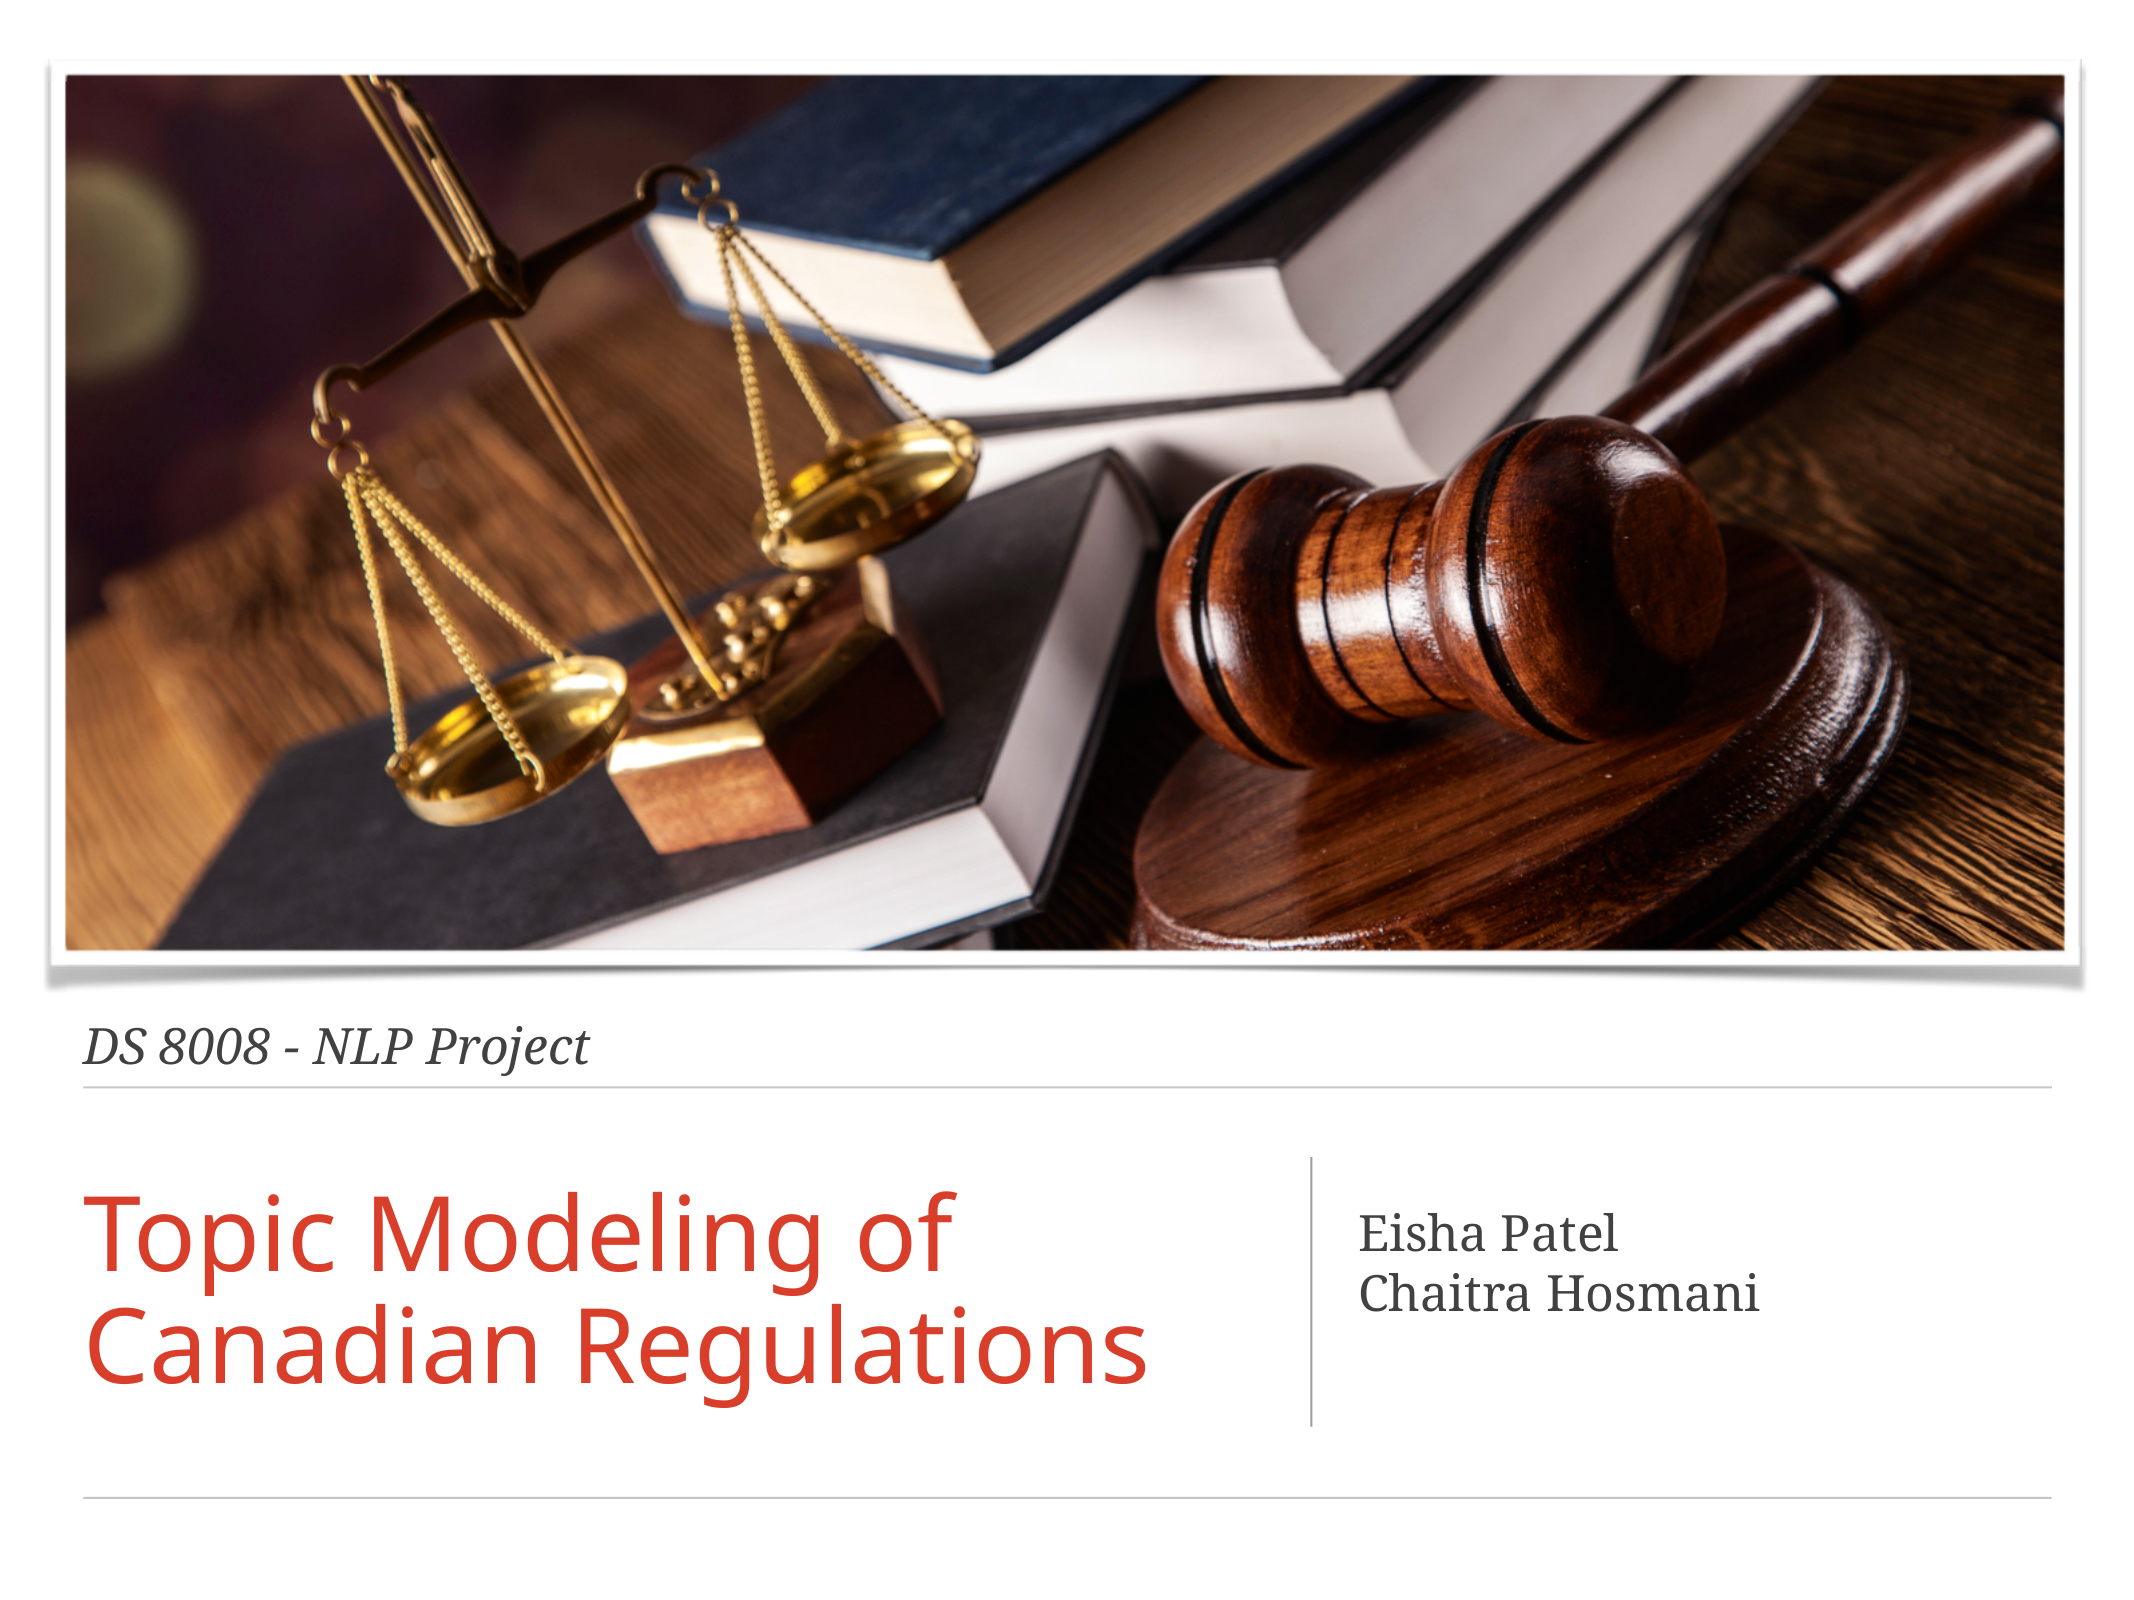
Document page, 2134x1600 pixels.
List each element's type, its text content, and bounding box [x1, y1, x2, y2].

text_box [43, 58, 2090, 998]
list Eisha Patel Chaitra Hosmani [1357, 1093, 2055, 1491]
title Topic Modeling of Canadian Regulations [82, 1095, 1290, 1493]
text_box DS 8008 - NLP Project [83, 1008, 1265, 1075]
